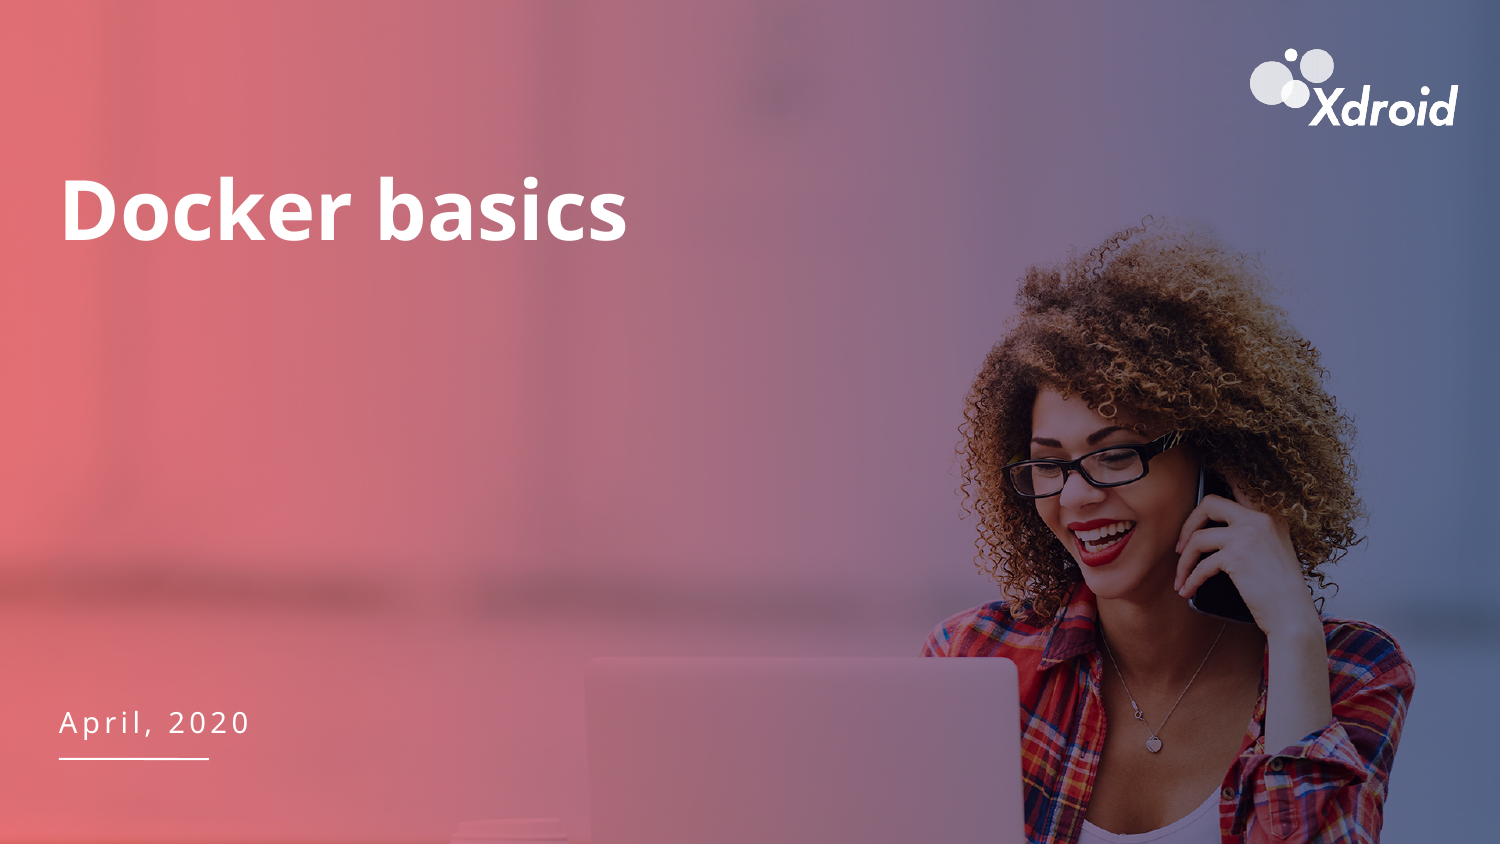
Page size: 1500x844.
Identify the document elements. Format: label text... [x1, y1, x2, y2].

picture [0, 0, 1500, 844]
text_box April, 2020 [58, 703, 1005, 741]
text_box Docker basics [58, 157, 1230, 451]
